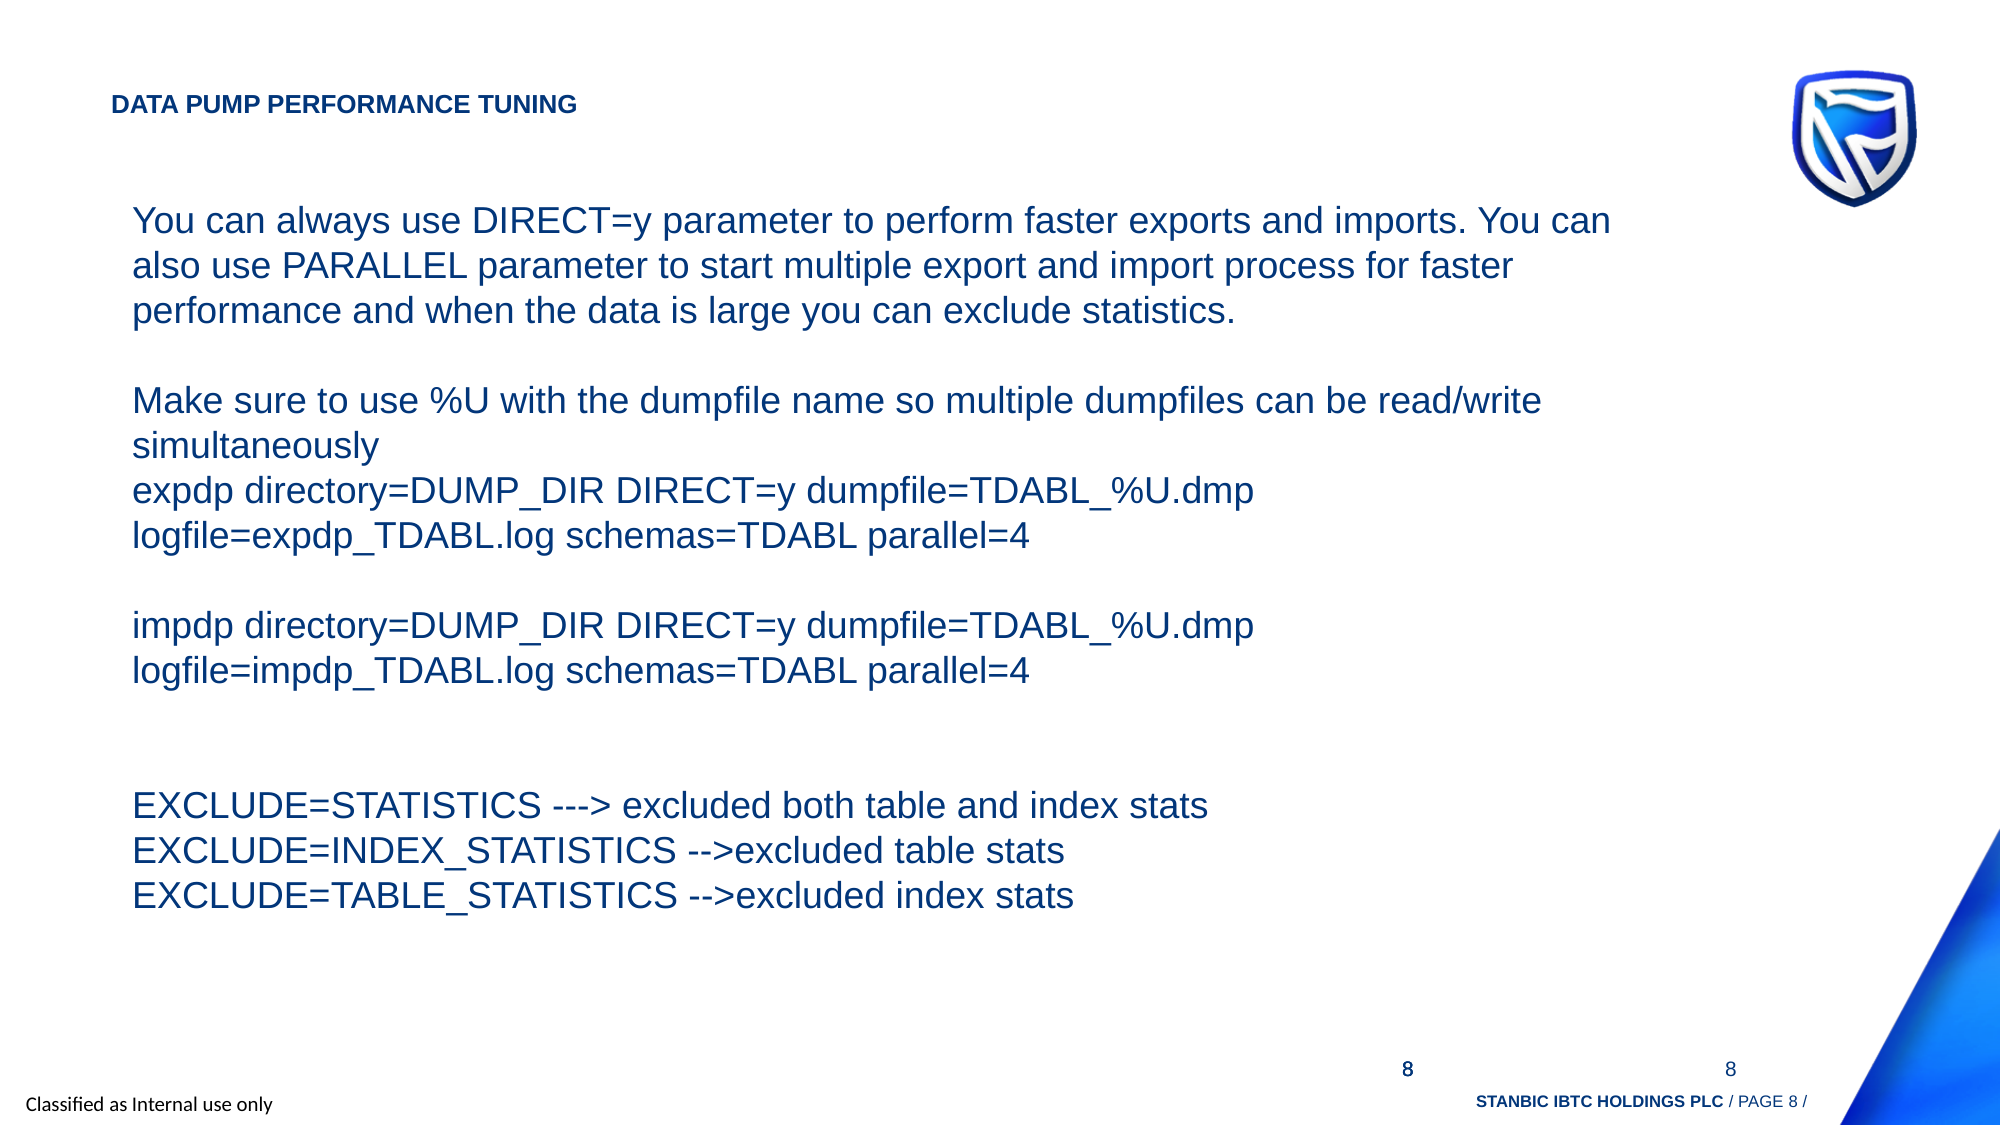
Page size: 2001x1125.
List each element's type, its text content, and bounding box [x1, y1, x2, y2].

text_box You can always use DIRECT=y parameter to perform faster exports and imports. You can also use PARALLEL parameter to start multiple export and import process for faster performance and when the data is large you can exclude statistics. Make sure to use %U with the dumpfile name so multiple dumpfiles can be read/write simultaneously expdp directory=DUMP_DIR DIRECT=y dumpfile=TDABL_%U.dmp logfile=expdp_TDABL.log schemas=TDABL parallel=4 impdp directory=DUMP_DIR DIRECT=y dumpfile=TDABL_%U.dmp logfile=impdp_TDABL.log schemas=TDABL parallel=4 EXCLUDE=STATISTICS ---> excluded both table and index stats EXCLUDE=INDEX_STATISTICS -->excluded table stats EXCLUDE=TABLE_STATISTICS -->excluded index stats [132, 196, 1616, 916]
title Data Pump Performance Tuning [111, 86, 1784, 150]
picture [0, 0, 2000, 1125]
